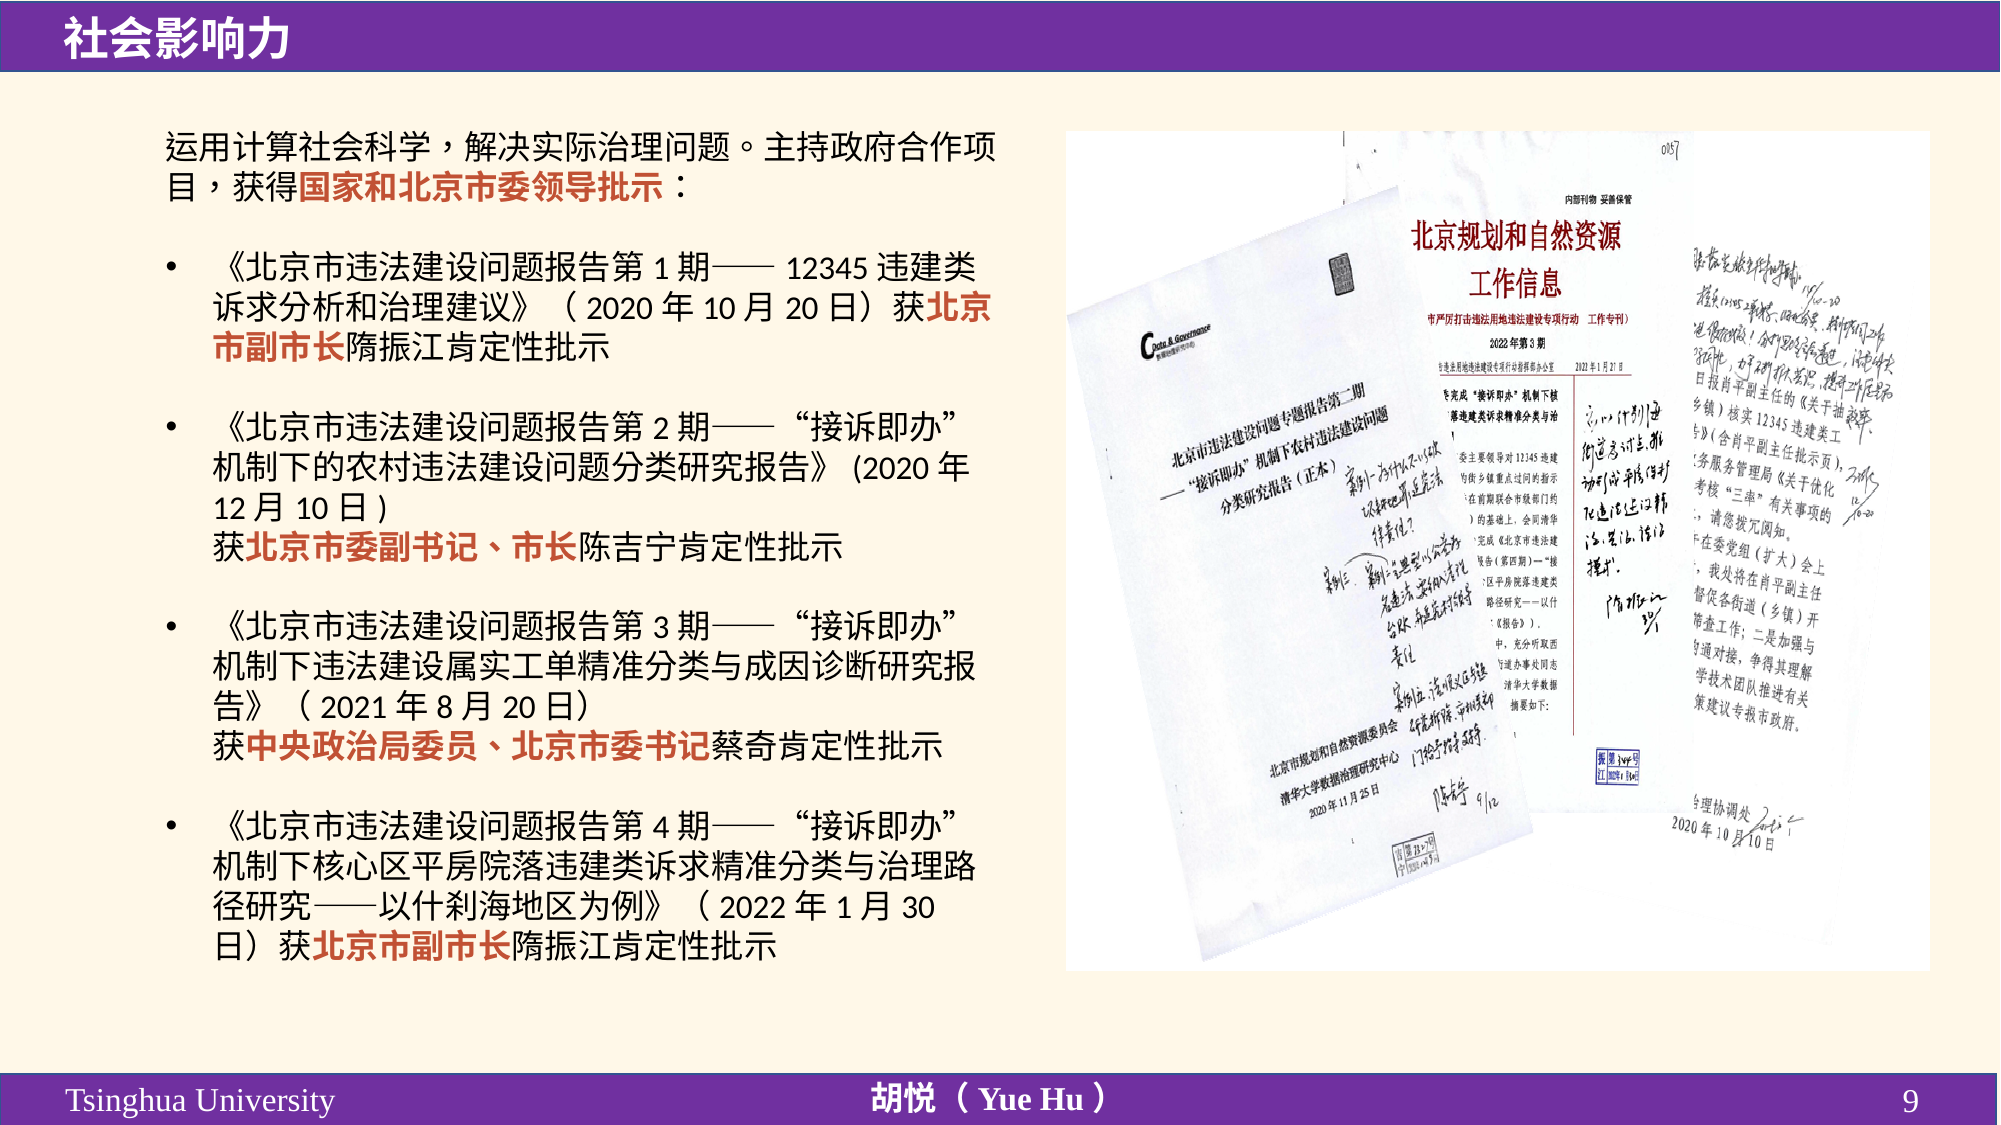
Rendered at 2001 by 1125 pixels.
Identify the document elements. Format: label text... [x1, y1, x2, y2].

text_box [0, 1070, 1996, 1125]
text_box 运用计算社会科学，解决实际治理问题。主持政府合作项目，获得国家和北京市委领导批示： 《北京市违法建设问题报告第1期——12345违建类诉求分析和治理建议》（2020年10月20日）获北京市副市长隋振江肯定性批示 《北京市违法建设问题报告第2期——“接诉即办”机制下的农村违法建设问题分类研究报告》(2020年12月10日) 获北京市委副书记、市长陈吉宁肯定性批示 《北京市违法建设问题报告第3期——“接诉即办”机制下违法建设属实工单精准分类与成因诊断研究报告》（2021年8月20日） 获中央政治局委员、北京市委书记蔡奇肯定性批示 《北京市违法建设问题报告第4期——“接诉即办”机制下核心区平房院落违建类诉求精准分类与治理路径研究——以什刹海地区为例》（2022年1月30日）获北京市副市长隋振江肯定性批示 [150, 119, 1014, 973]
picture [1066, 131, 1930, 971]
text_box [0, 1, 2000, 72]
text_box 社会影响力 [48, 2, 313, 73]
